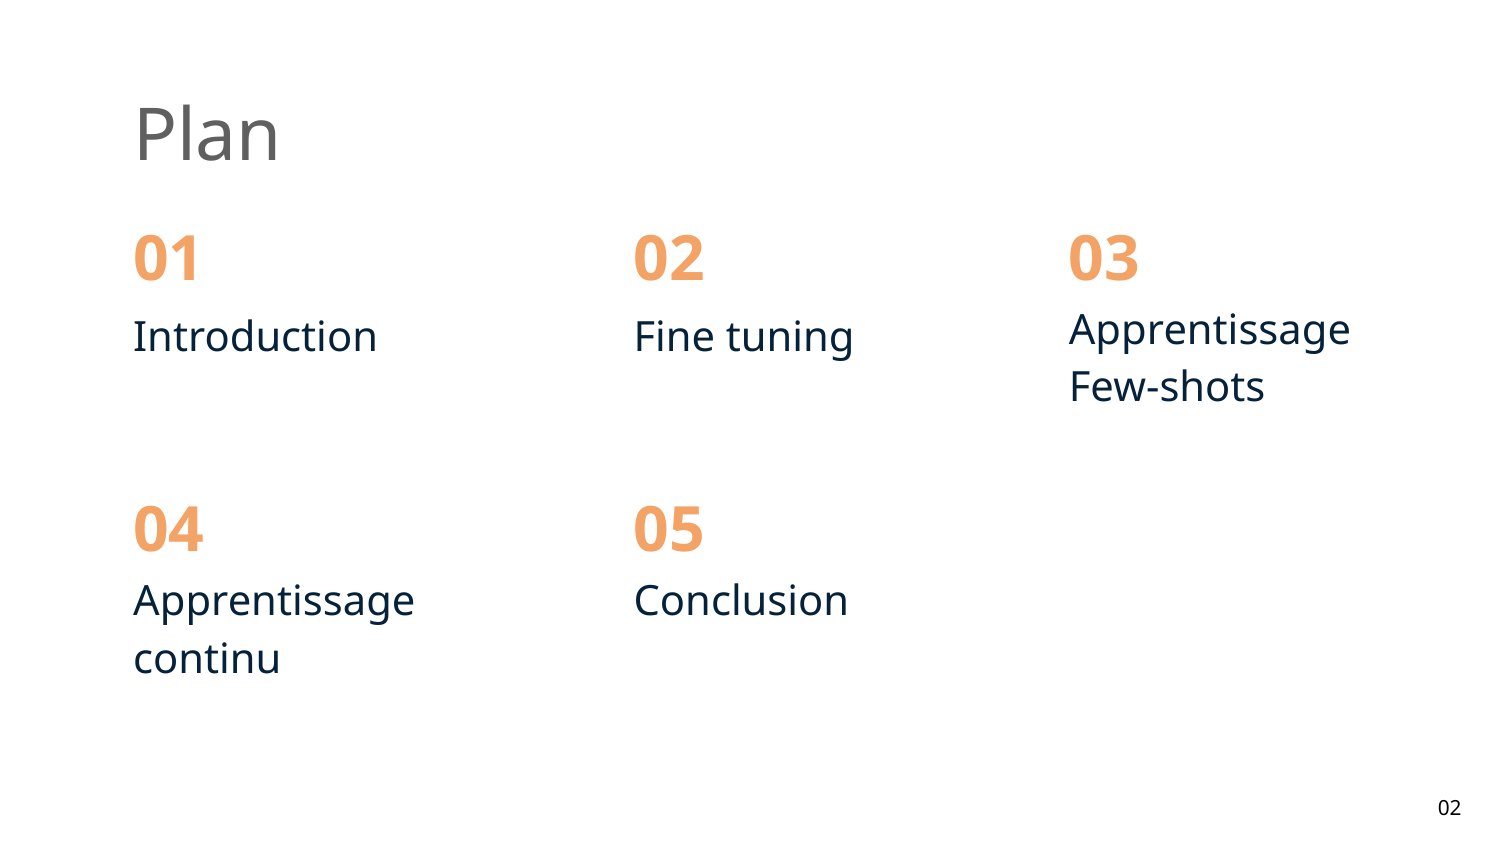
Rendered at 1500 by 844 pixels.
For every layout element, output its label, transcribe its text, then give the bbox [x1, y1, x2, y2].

text_box 03 [1053, 218, 1175, 292]
text_box Fine tuning [618, 295, 997, 375]
text_box Introduction [118, 295, 497, 375]
text_box Conclusion [618, 559, 997, 639]
text_box 01 [118, 218, 239, 292]
text_box 05 [618, 490, 740, 559]
text_box Apprentissage continu [118, 617, 497, 697]
text_box 04 [118, 490, 239, 564]
text_box 02 [618, 218, 740, 292]
text_box Apprentissage Few-shots [1053, 345, 1432, 425]
text_box 02 [1423, 786, 1477, 827]
text_box Plan [118, 72, 1382, 167]
